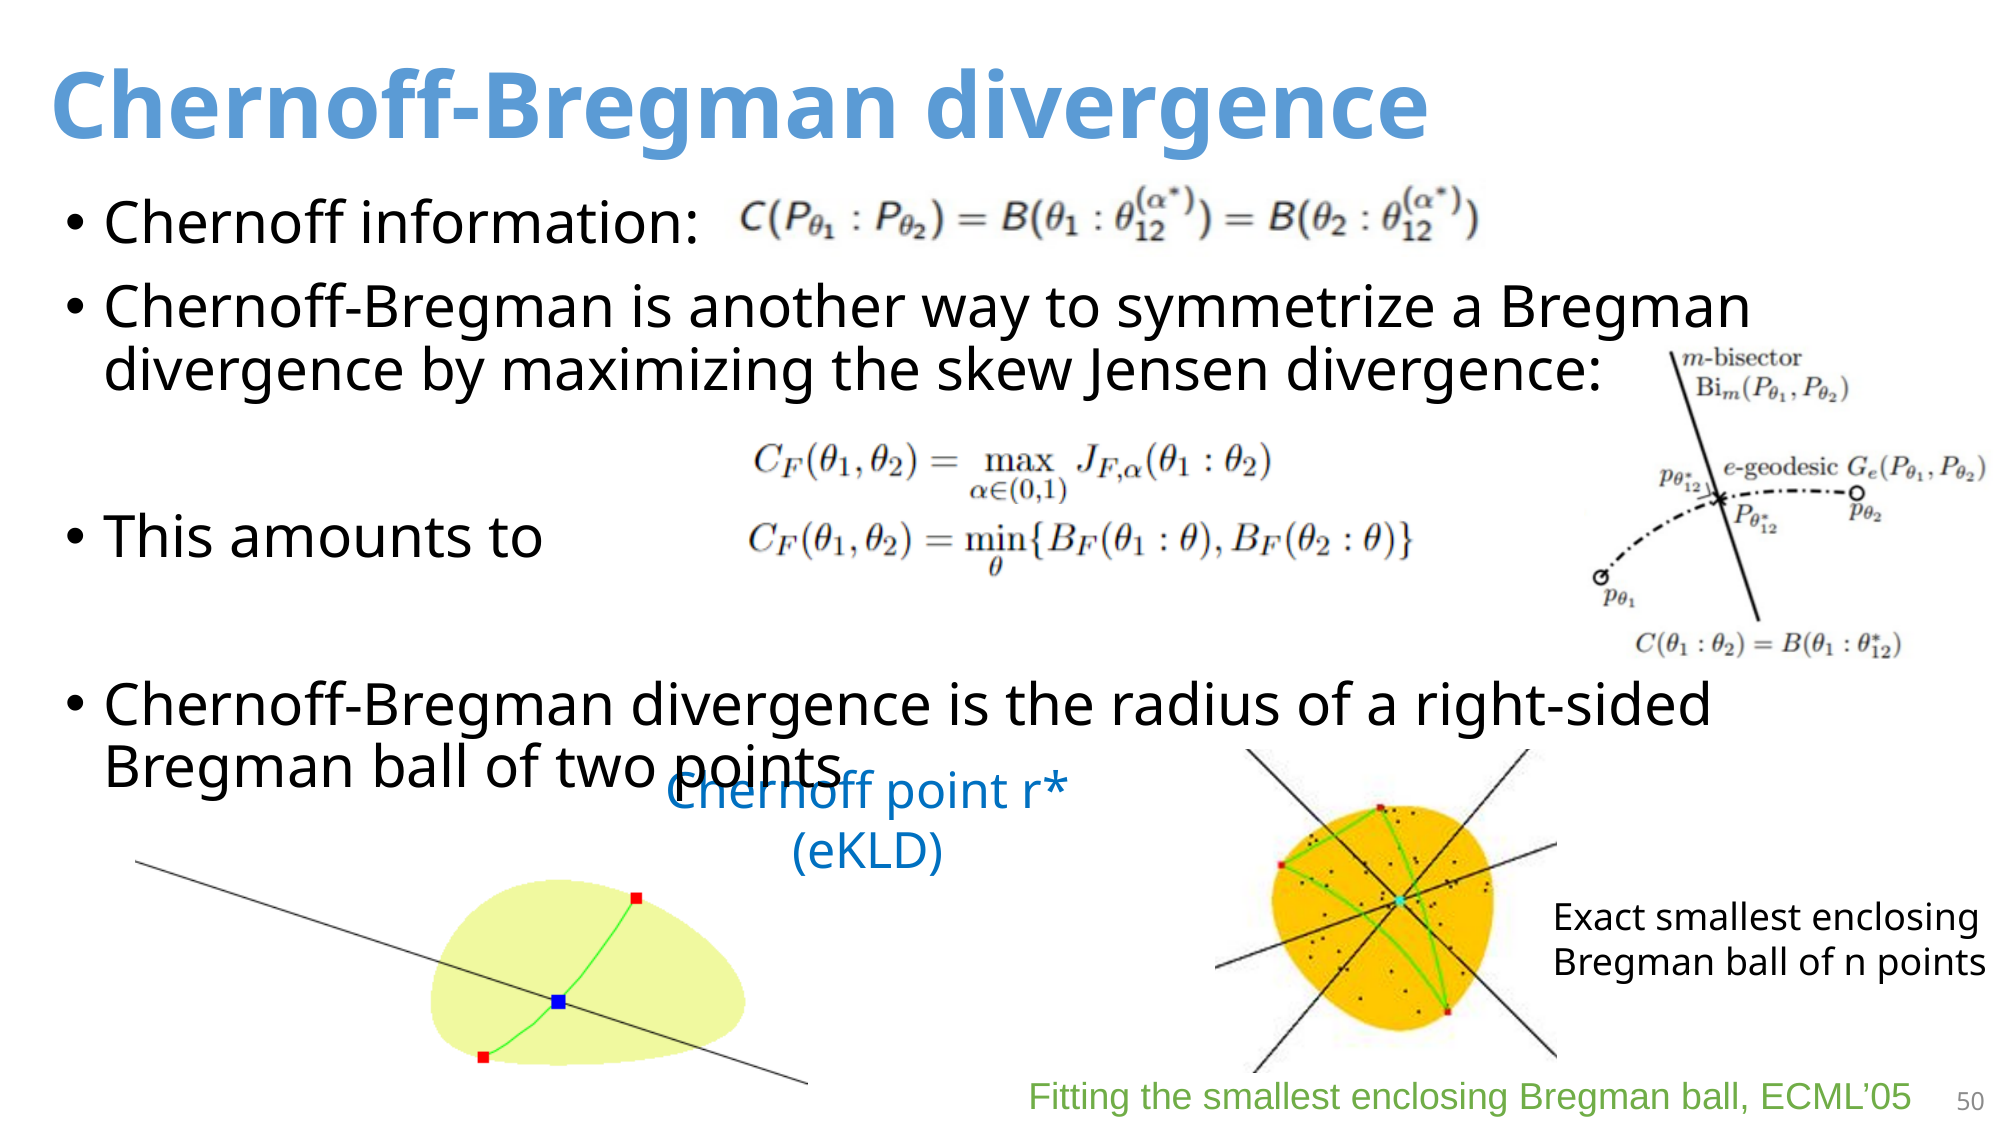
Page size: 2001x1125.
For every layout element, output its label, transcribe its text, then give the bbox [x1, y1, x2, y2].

text_box Fitting the smallest enclosing Bregman ball, ECML’05 [1013, 1064, 1928, 1125]
picture [724, 169, 1486, 257]
text_box Exact smallest enclosing Bregman ball of n points [1557, 885, 2000, 991]
picture [1584, 341, 2000, 669]
picture [135, 809, 808, 1120]
picture [744, 425, 1417, 579]
slide_number 50 [1928, 1072, 2000, 1125]
title Chernoff-Bregman divergence [34, 0, 1760, 218]
picture [1215, 749, 1557, 1073]
text_box Chernoff information: Chernoff-Bregman is another way to symmetrize a Bregman divergence by maximizing the skew Jensen divergence: This amounts to Chernoff-Bregman divergence is the radius of a right-sided Bregman ball of two points [50, 186, 1966, 900]
